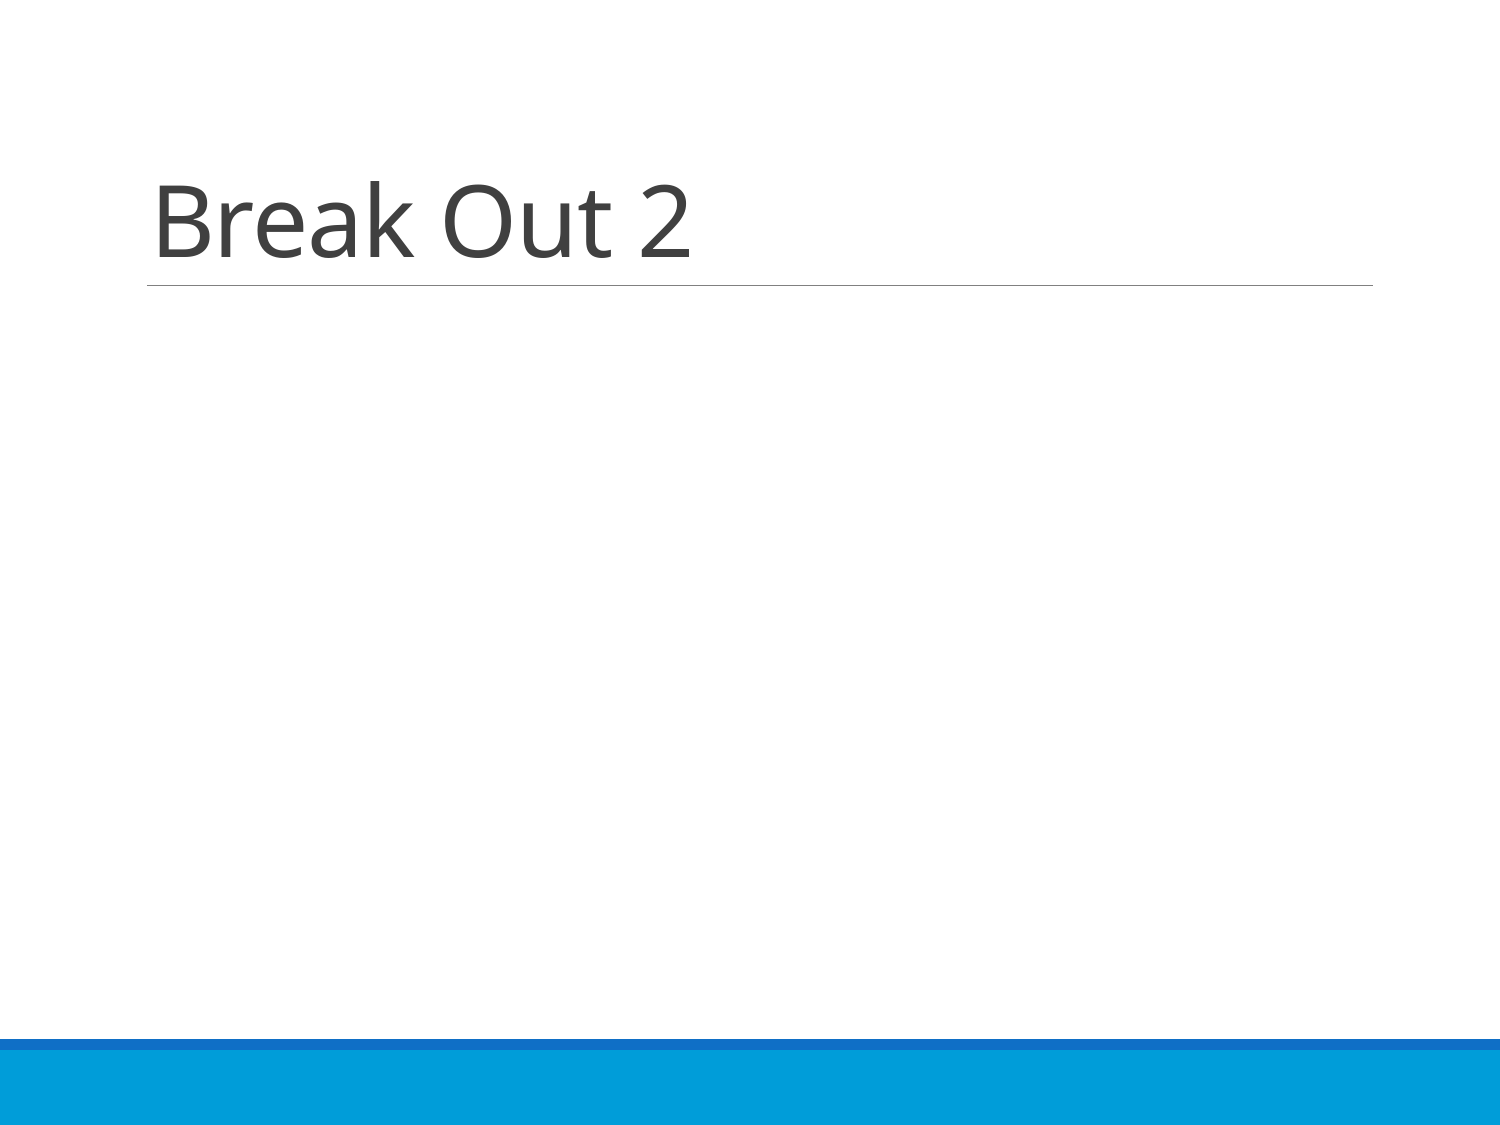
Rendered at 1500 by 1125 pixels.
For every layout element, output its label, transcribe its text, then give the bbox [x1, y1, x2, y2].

title Break Out 2 [135, 47, 1373, 285]
